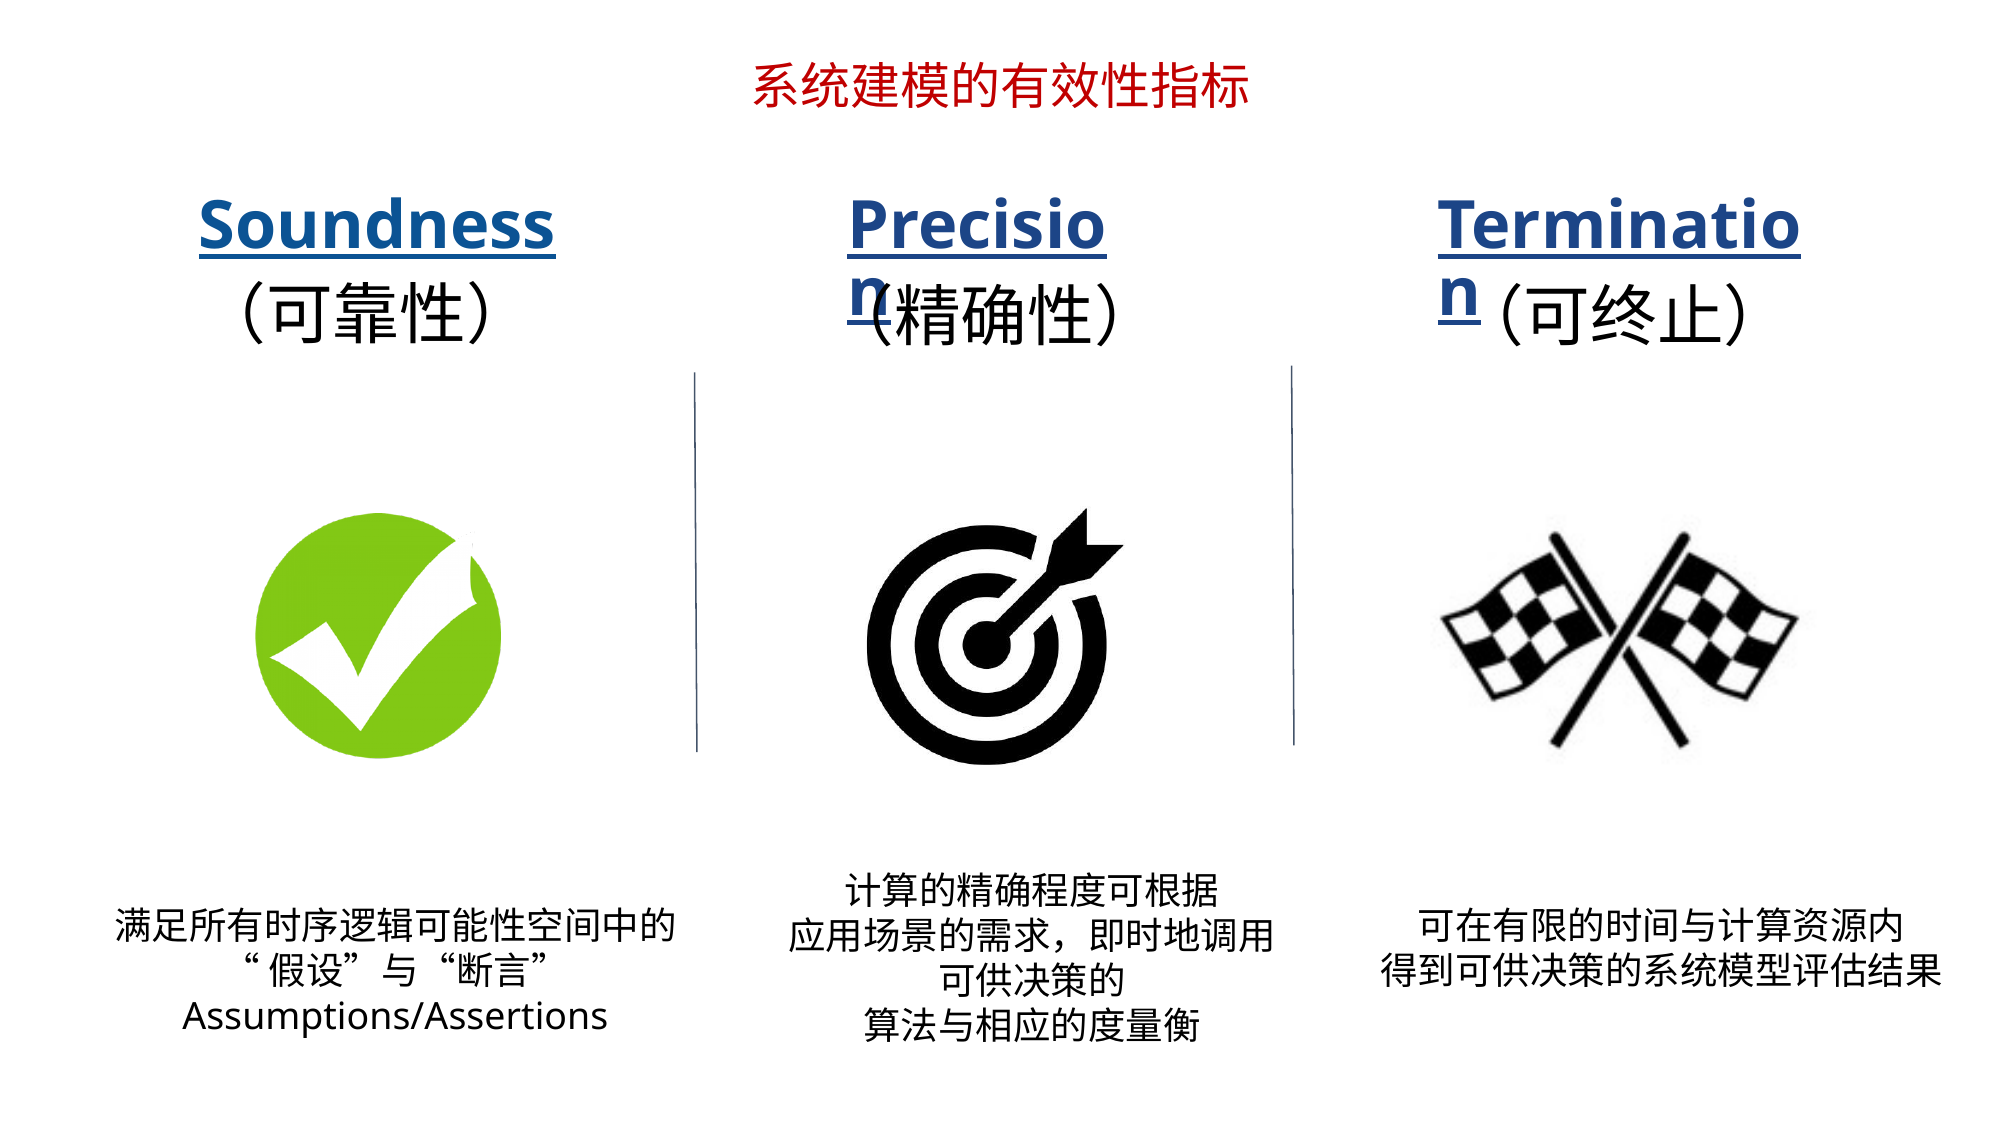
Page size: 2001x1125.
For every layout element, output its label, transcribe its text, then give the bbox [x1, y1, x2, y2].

text_box Soundness [164, 166, 591, 288]
text_box （可终止） [1442, 266, 1806, 362]
picture [1417, 513, 1831, 810]
picture [254, 513, 501, 759]
picture [739, 494, 1249, 791]
text_box Precision [827, 166, 1162, 266]
text_box （精确性） [812, 266, 1177, 362]
text_box Termination [1417, 166, 1831, 288]
title 系统建模的有效性指标 [68, 41, 1933, 167]
text_box 满足所有时序逻辑可能性空间中的 “假设”与“断言” Assumptions/Assertions [99, 894, 692, 1045]
text_box （可靠性） [184, 264, 549, 360]
text_box 可在有限的时间与计算资源内 得到可供决策的系统模型评估结果 [1290, 894, 1958, 1000]
text_box 计算的精确程度可根据 应用场景的需求，即时地调用 可供决策的 算法与相应的度量衡 [698, 859, 1291, 1055]
